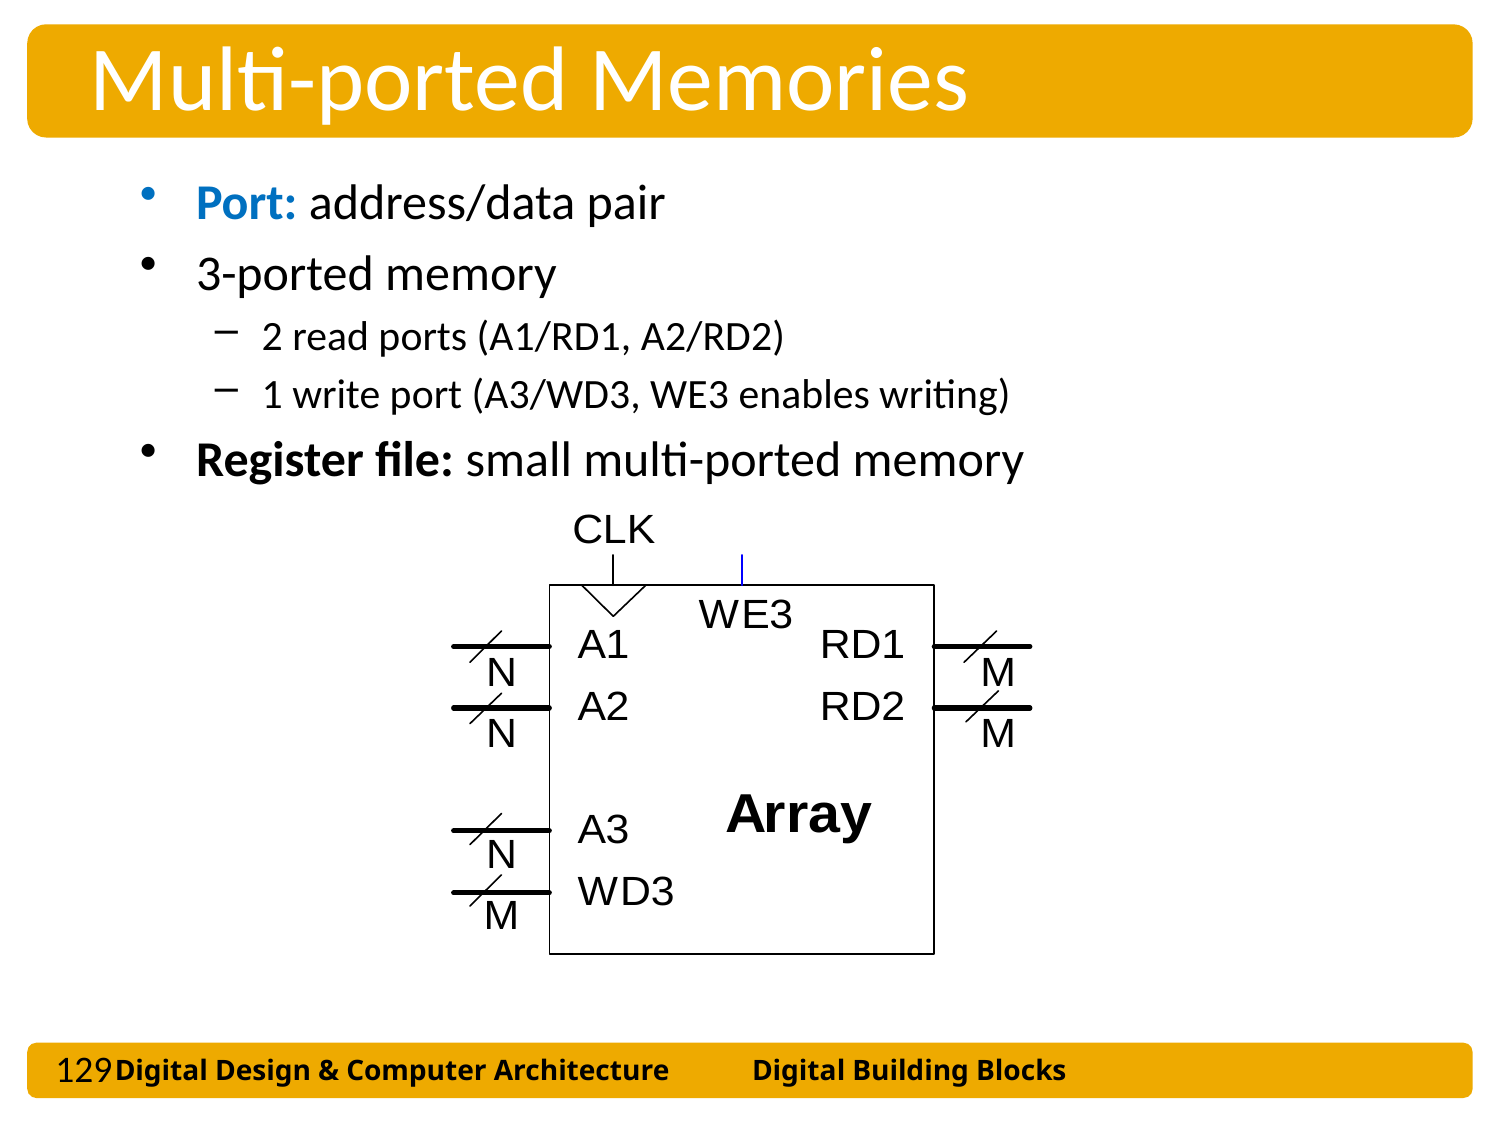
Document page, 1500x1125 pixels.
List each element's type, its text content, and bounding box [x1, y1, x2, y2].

text_box Port: address/data pair 3-ported memory 2 read ports (A1/RD1, A2/RD2) 1 write port (A3/WD3, WE3 enables writing) Register file: small multi-ported memory [125, 162, 1450, 1013]
text_box Multi-ported Memories [75, 11, 1463, 136]
slide_number 129 [40, 1037, 164, 1096]
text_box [437, 462, 1063, 963]
